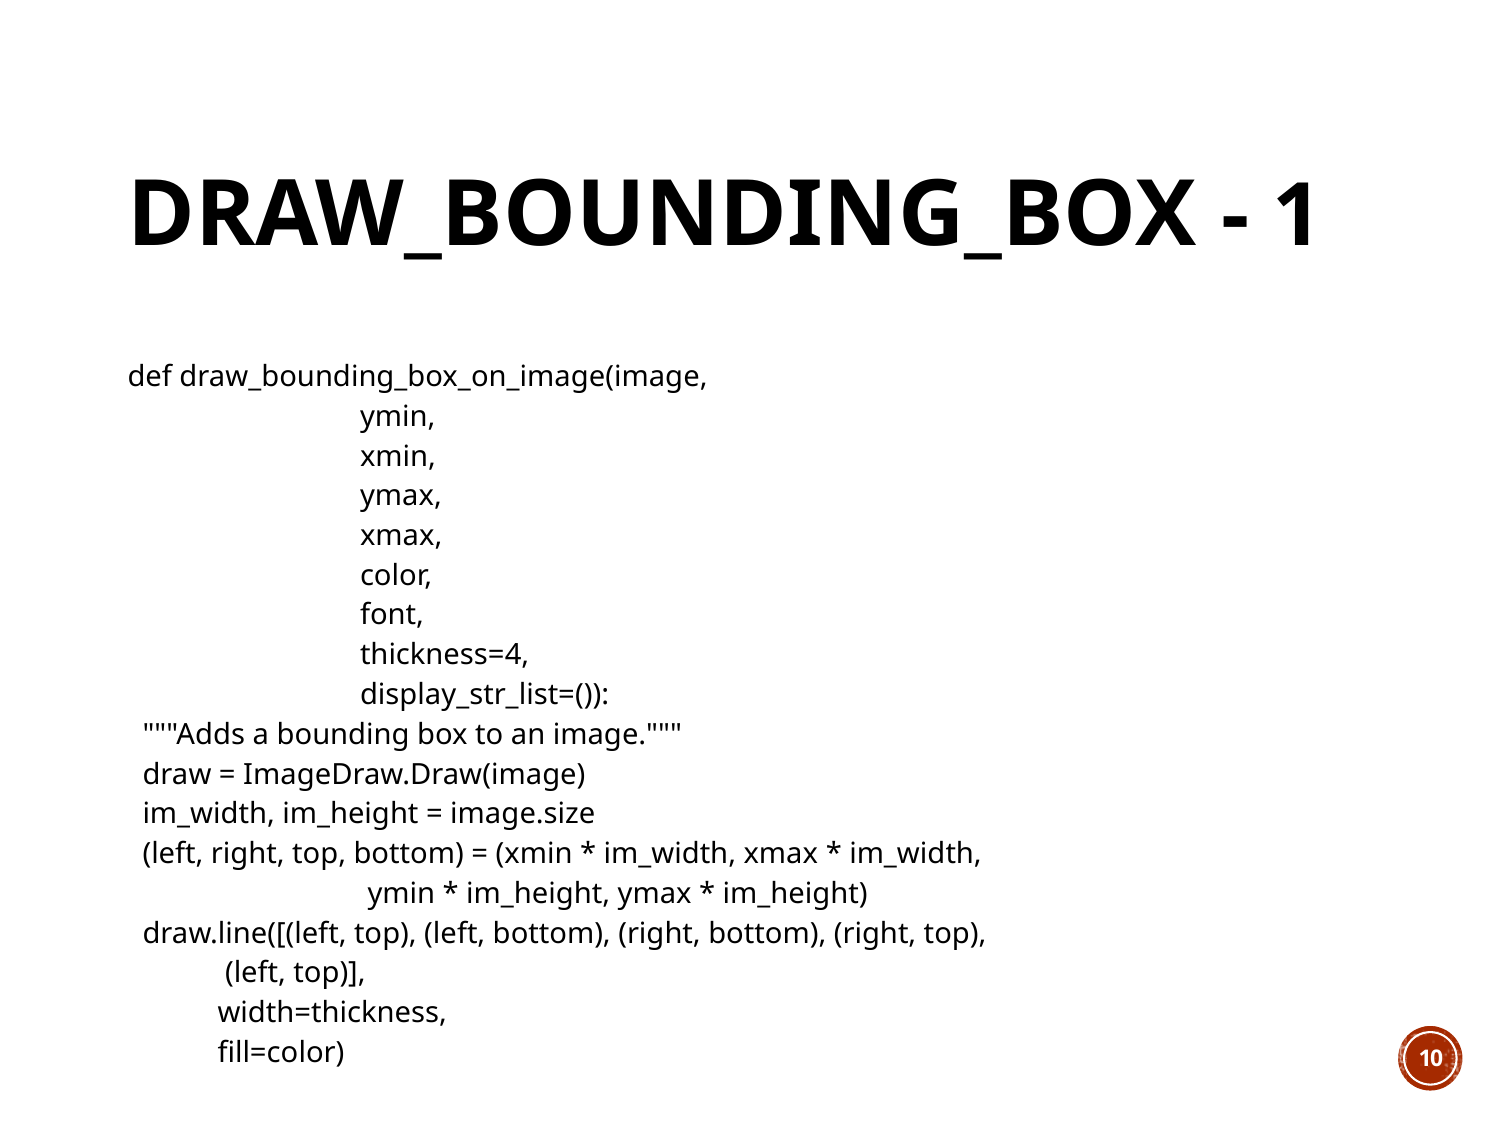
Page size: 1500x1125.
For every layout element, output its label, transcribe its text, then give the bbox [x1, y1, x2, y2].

table_header def draw_bounding_box_on_image(image, ymin, xmin, ymax, xmax, color, font, thickness=4, display_str_list=()): """Adds a bounding box to an image.""" draw = ImageDraw.Draw(image) im_width, im_height = image.size (left, right, top, bottom) = (xmin * im_width, xmax * im_width, ymin * im_height, ymax * im_height) draw.line([(left, top), (left, bottom), (right, bottom), (right, top), (left, top)], width=thickness, fill=color) [113, 349, 1387, 1076]
slide_number 9 [1391, 1028, 1471, 1089]
title draw_bounding_box - 1 [112, 79, 1388, 344]
